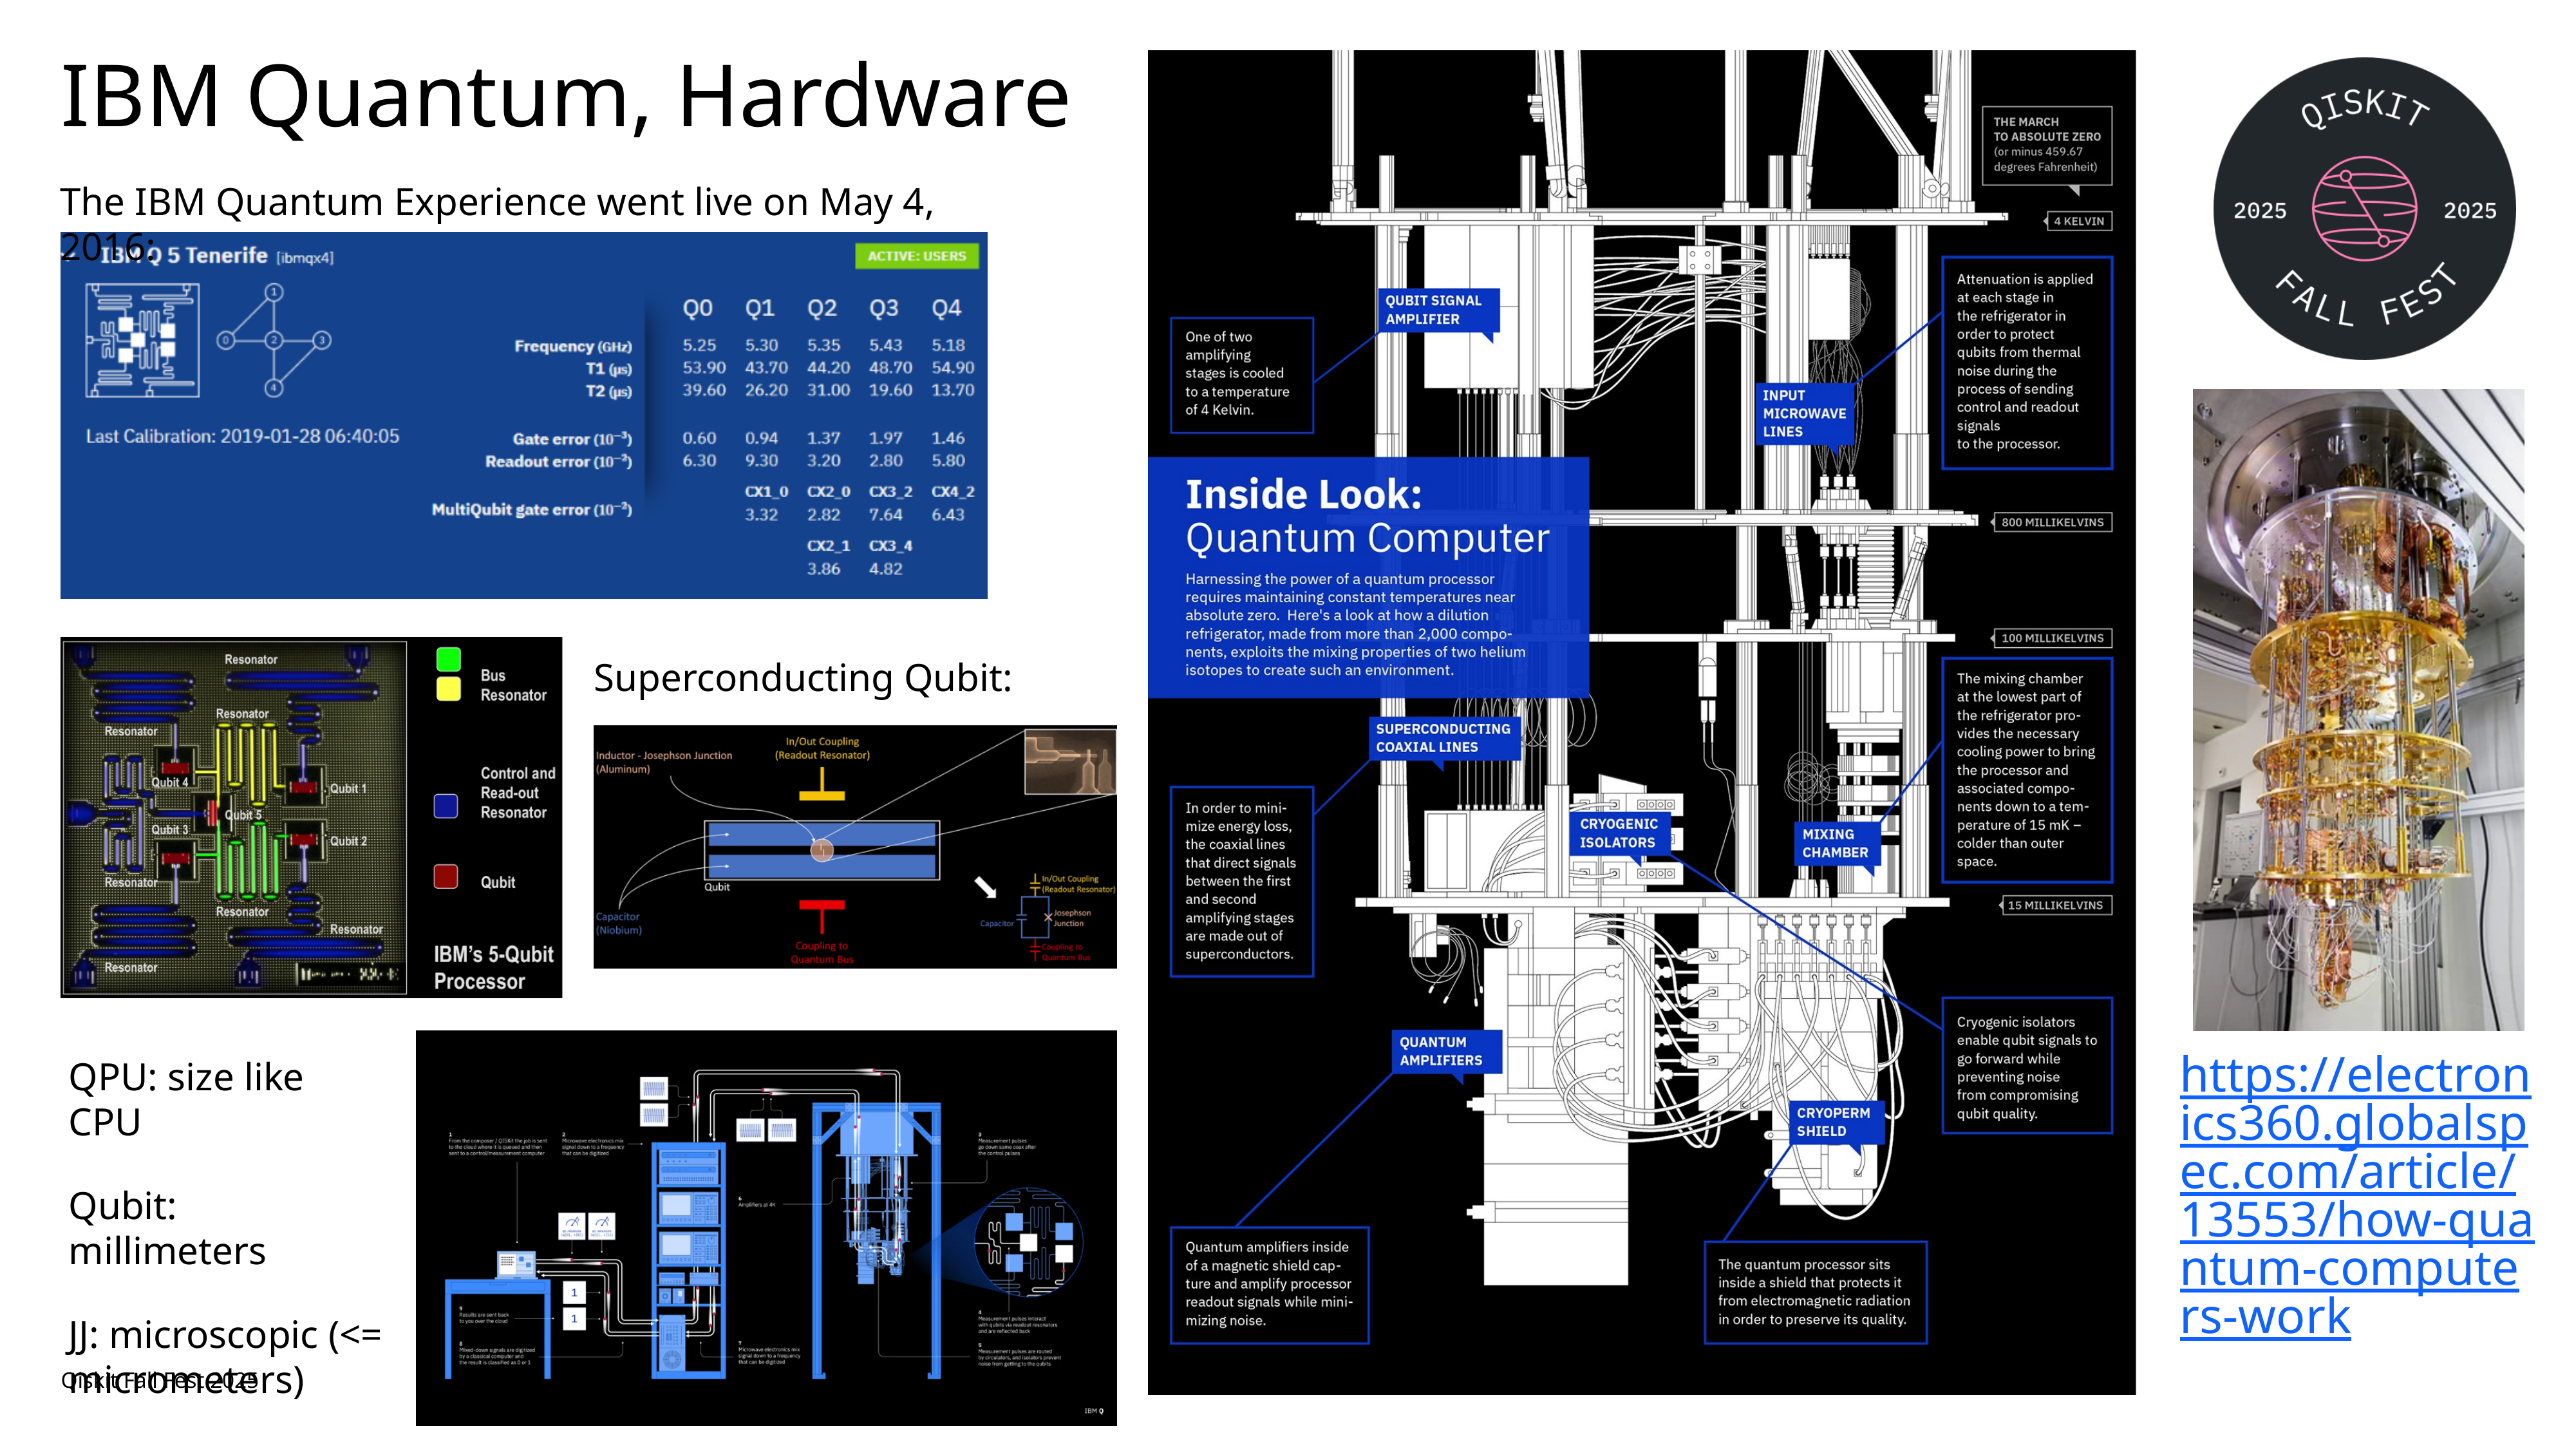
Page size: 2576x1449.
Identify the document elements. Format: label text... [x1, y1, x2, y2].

picture [61, 637, 563, 999]
picture [594, 724, 1117, 969]
footer Qiskit Fall Fest 2025 [61, 1352, 413, 1393]
text_box The IBM Quantum Experience went live on May 4, 2016: [60, 178, 1008, 241]
picture [61, 232, 988, 600]
picture [416, 1030, 1117, 1426]
text_box QPU: size like CPU Qubit: millimeters JJ: microscopic (<= micrometers) [68, 1052, 385, 1352]
title IBM Quantum, Hardware [60, 40, 1228, 343]
picture [2213, 57, 2516, 360]
text_box https://electronics360.globalspec.com/article/13553/how-quantum-computers-work [2179, 1043, 2538, 1413]
picture [1148, 50, 2136, 1395]
picture [2193, 389, 2524, 1032]
text_box Superconducting Qubit: [594, 653, 1117, 724]
